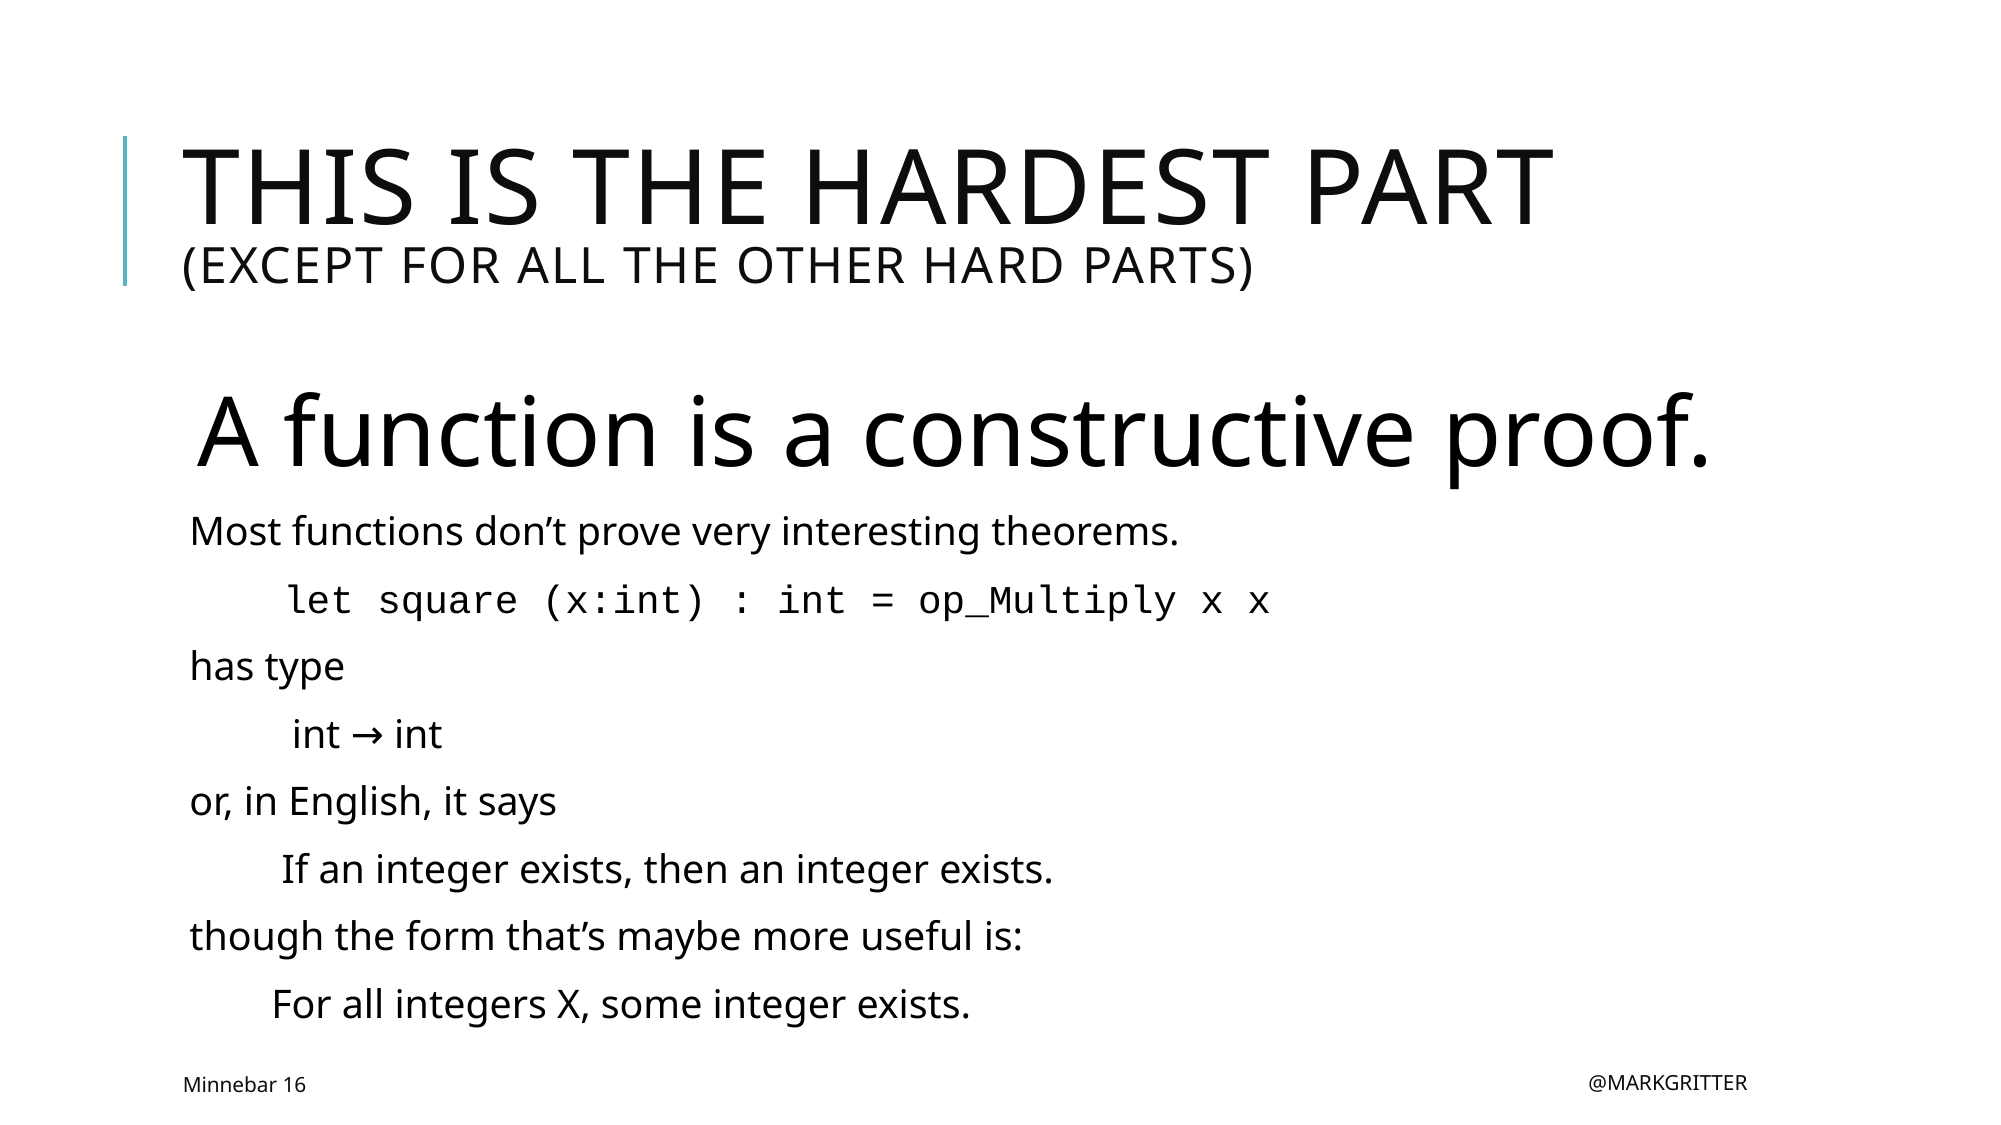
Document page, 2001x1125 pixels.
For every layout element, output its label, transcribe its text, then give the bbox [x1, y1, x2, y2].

title This is the hardest part (except for all the other hard parts) [168, 96, 1763, 342]
slide_number Minnebar 16 [168, 1061, 522, 1107]
footer @markgritter [794, 1061, 1763, 1107]
list A function is a constructive proof. Most functions don’t prove very interesting theorems. let square (x:int) : int = op_Multiply x x has type int → int or, in English, it says If an integer exists, then an integer exists. though the form that’s maybe more useful is: For all integers X, some integer exists. [168, 375, 1763, 1035]
